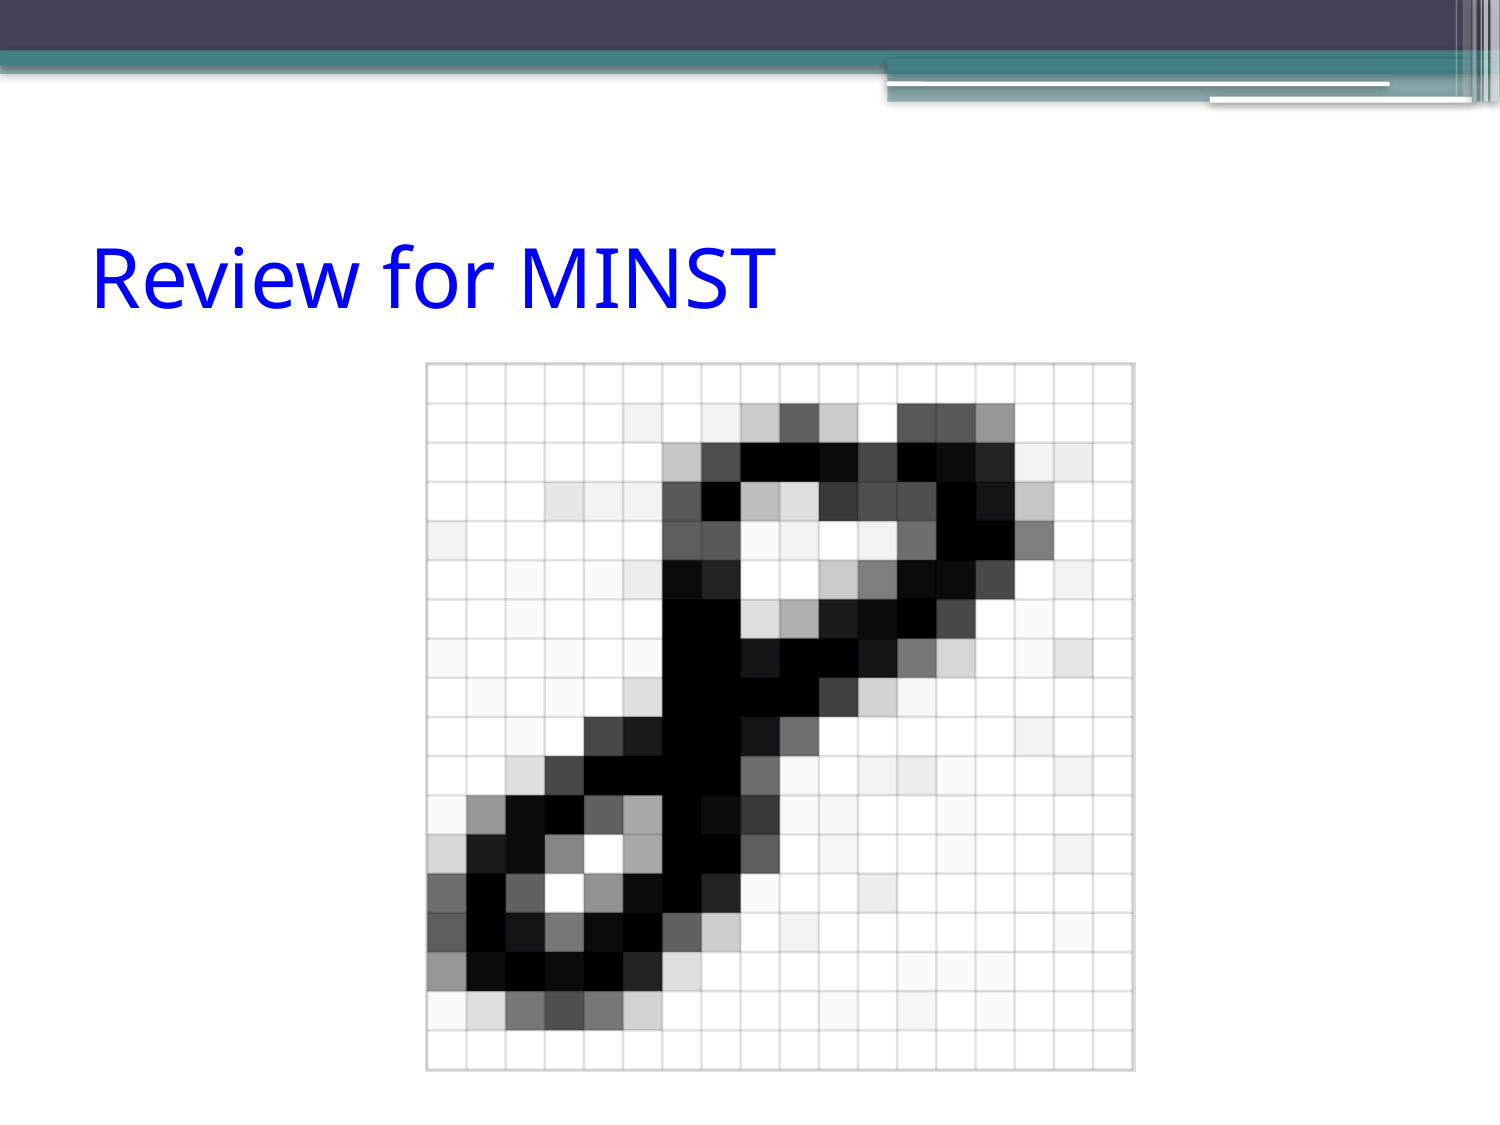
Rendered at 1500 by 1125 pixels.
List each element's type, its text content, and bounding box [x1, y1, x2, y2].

title Review for MINST [75, 187, 1425, 363]
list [424, 362, 1136, 1072]
